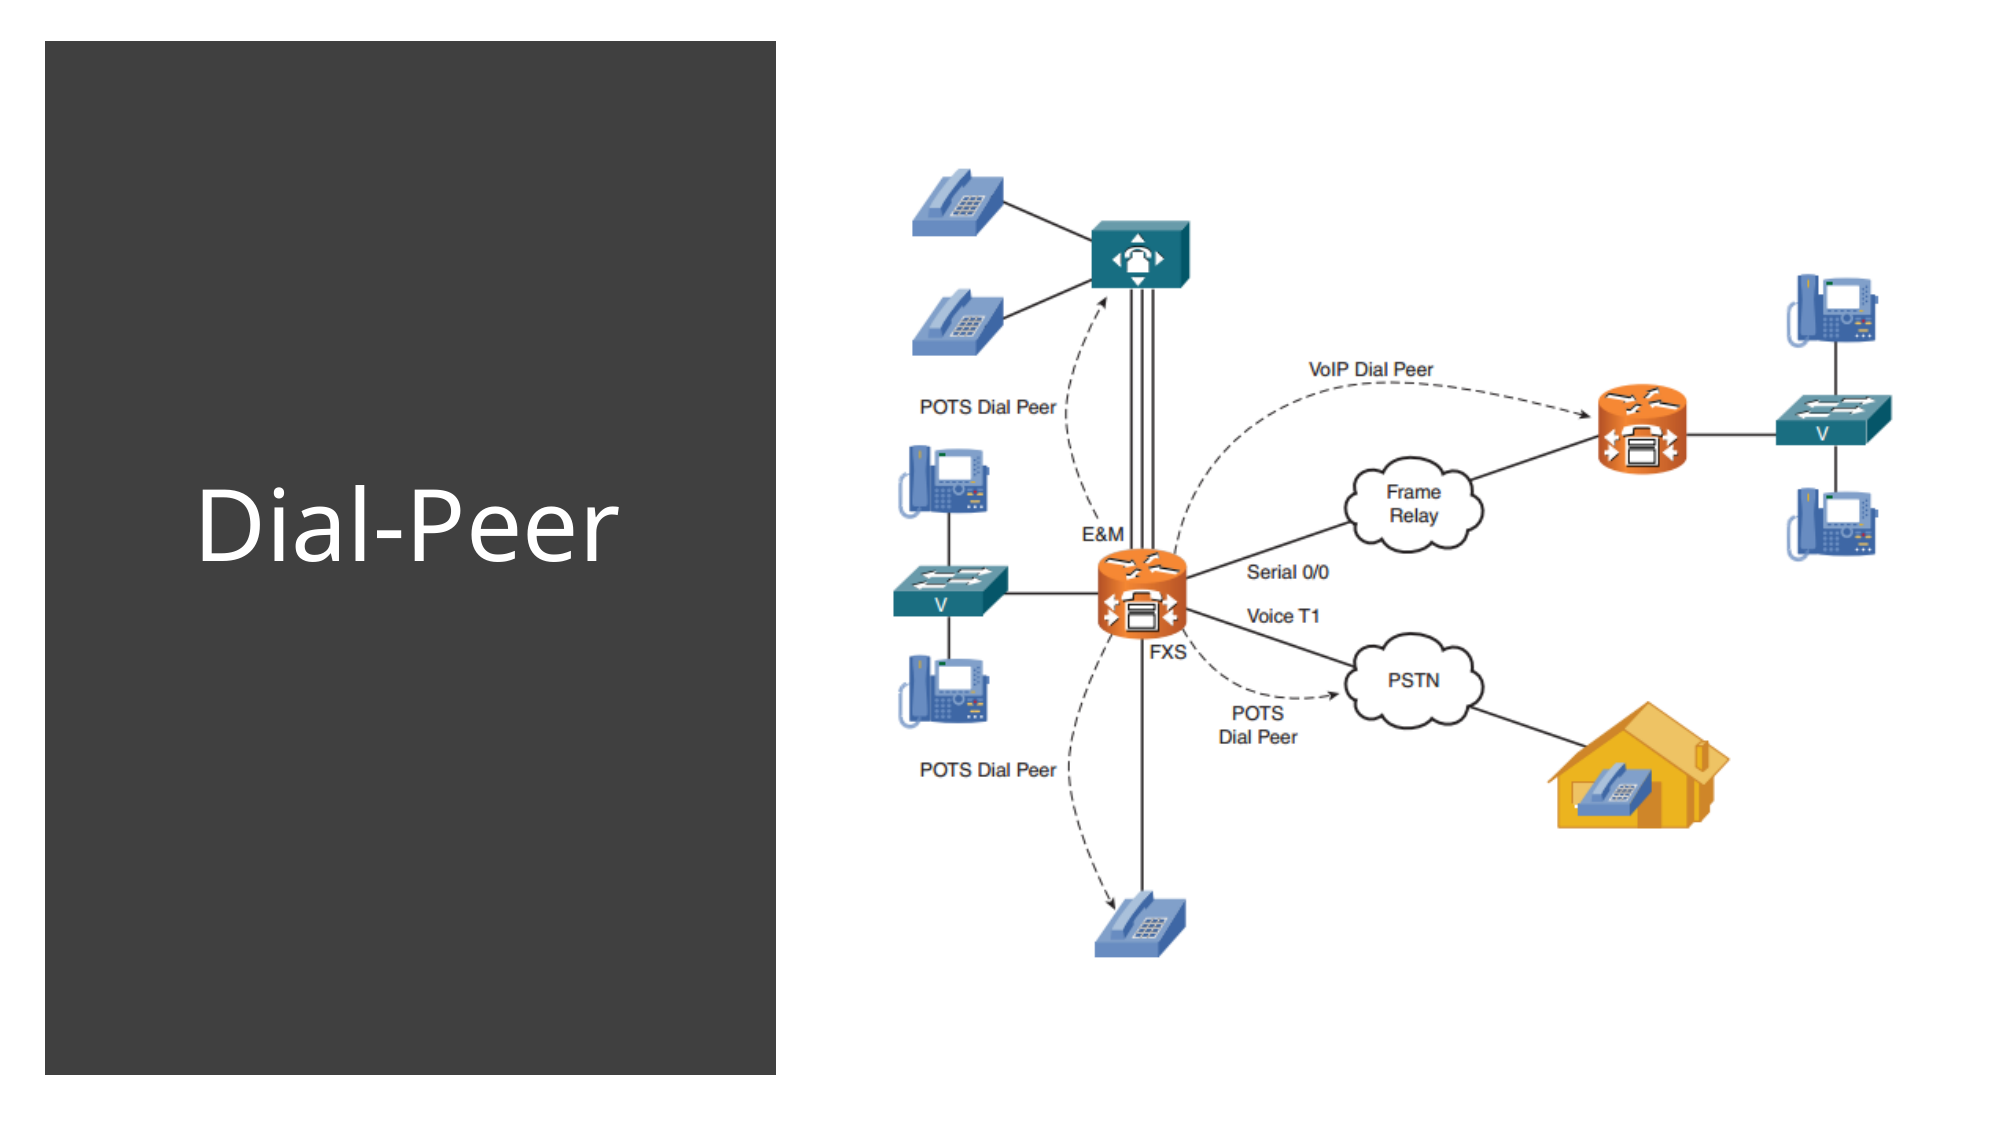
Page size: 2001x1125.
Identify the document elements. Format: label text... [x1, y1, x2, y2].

text_box [54, 50, 767, 1066]
title Dial-Peer [121, 121, 693, 936]
picture [845, 147, 1921, 978]
